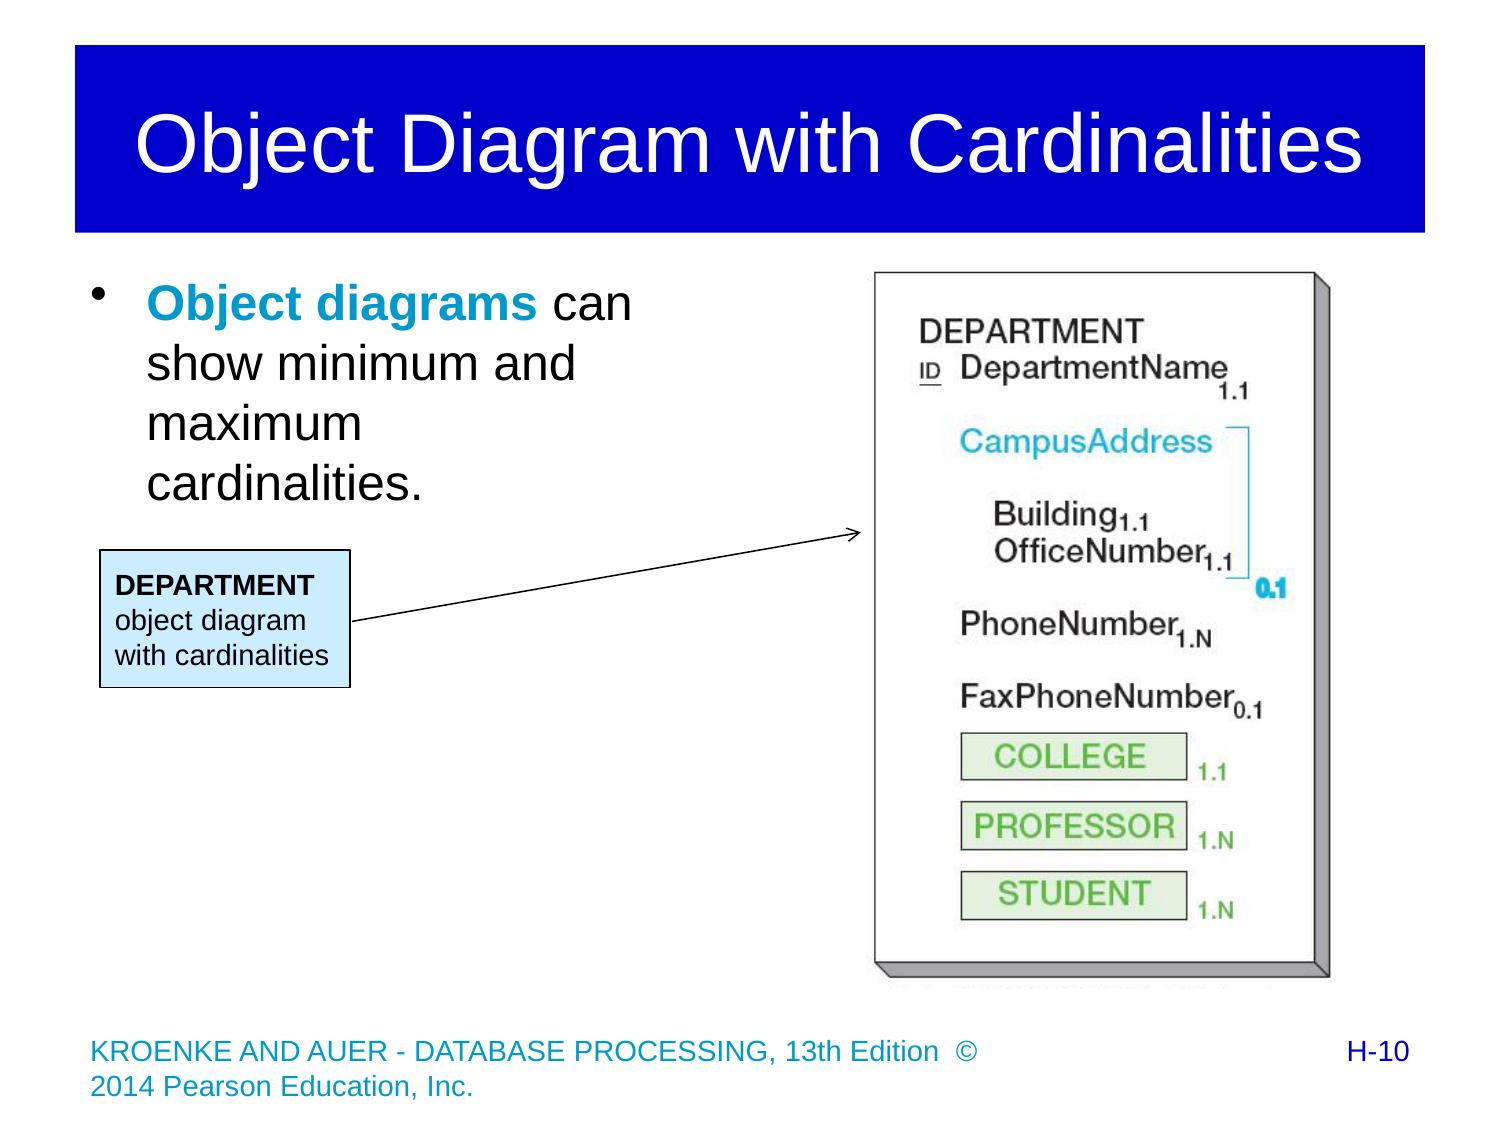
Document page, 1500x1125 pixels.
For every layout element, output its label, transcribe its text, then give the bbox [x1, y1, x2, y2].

text_box DEPARTMENT object diagram with cardinalities [98, 534, 835, 689]
title Object Diagram with Cardinalities [75, 45, 1425, 233]
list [840, 260, 1336, 990]
list Object diagrams can show minimum and maximum cardinalities. [75, 262, 663, 550]
slide_number H-10 [1074, 1024, 1426, 1103]
footer KROENKE AND AUER - DATABASE PROCESSING, 13th Edition © 2014 Pearson Education, Inc. [74, 1024, 1051, 1104]
